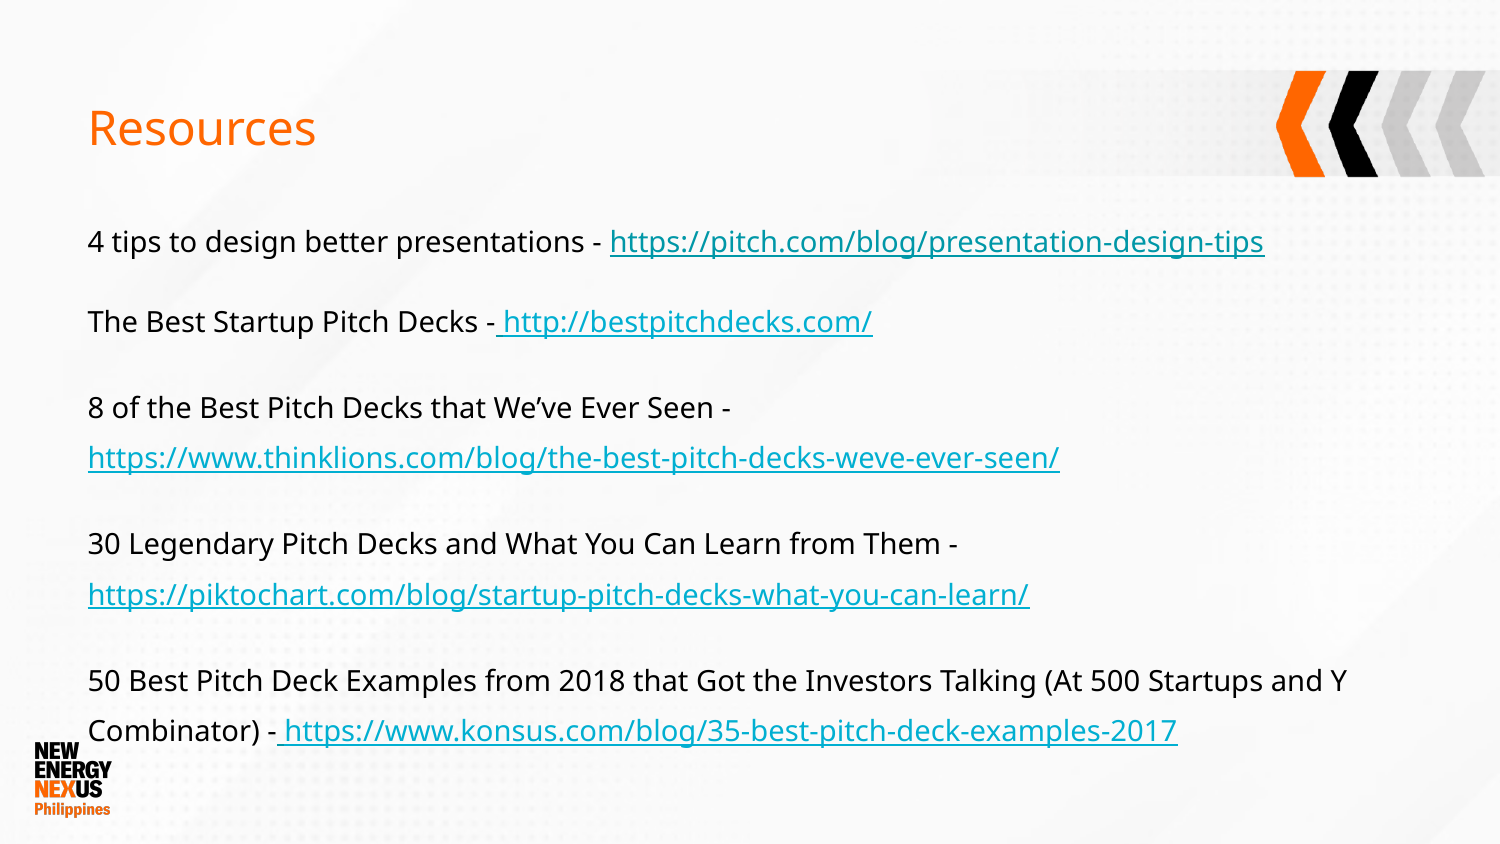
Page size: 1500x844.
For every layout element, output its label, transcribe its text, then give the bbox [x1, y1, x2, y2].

title Resources [72, 82, 1390, 171]
list 4 tips to design better presentations - https://pitch.com/blog/presentation-design-tips The Best Startup Pitch Decks - http://bestpitchdecks.com/ 8 of the Best Pitch Decks that We’ve Ever Seen - https://www.thinklions.com/blog/the-best-pitch-decks-weve-ever-seen/ 30 Legendary Pitch Decks and What You Can Learn from Them -https://piktochart.com/blog/startup-pitch-decks-what-you-can-learn/ 50 Best Pitch Deck Examples from 2018 that Got the Investors Talking (At 500 Startups and Y Combinator) - https://www.konsus.com/blog/35-best-pitch-deck-examples-2017 [72, 202, 1500, 720]
picture [34, 741, 113, 821]
picture [821, 70, 1500, 183]
